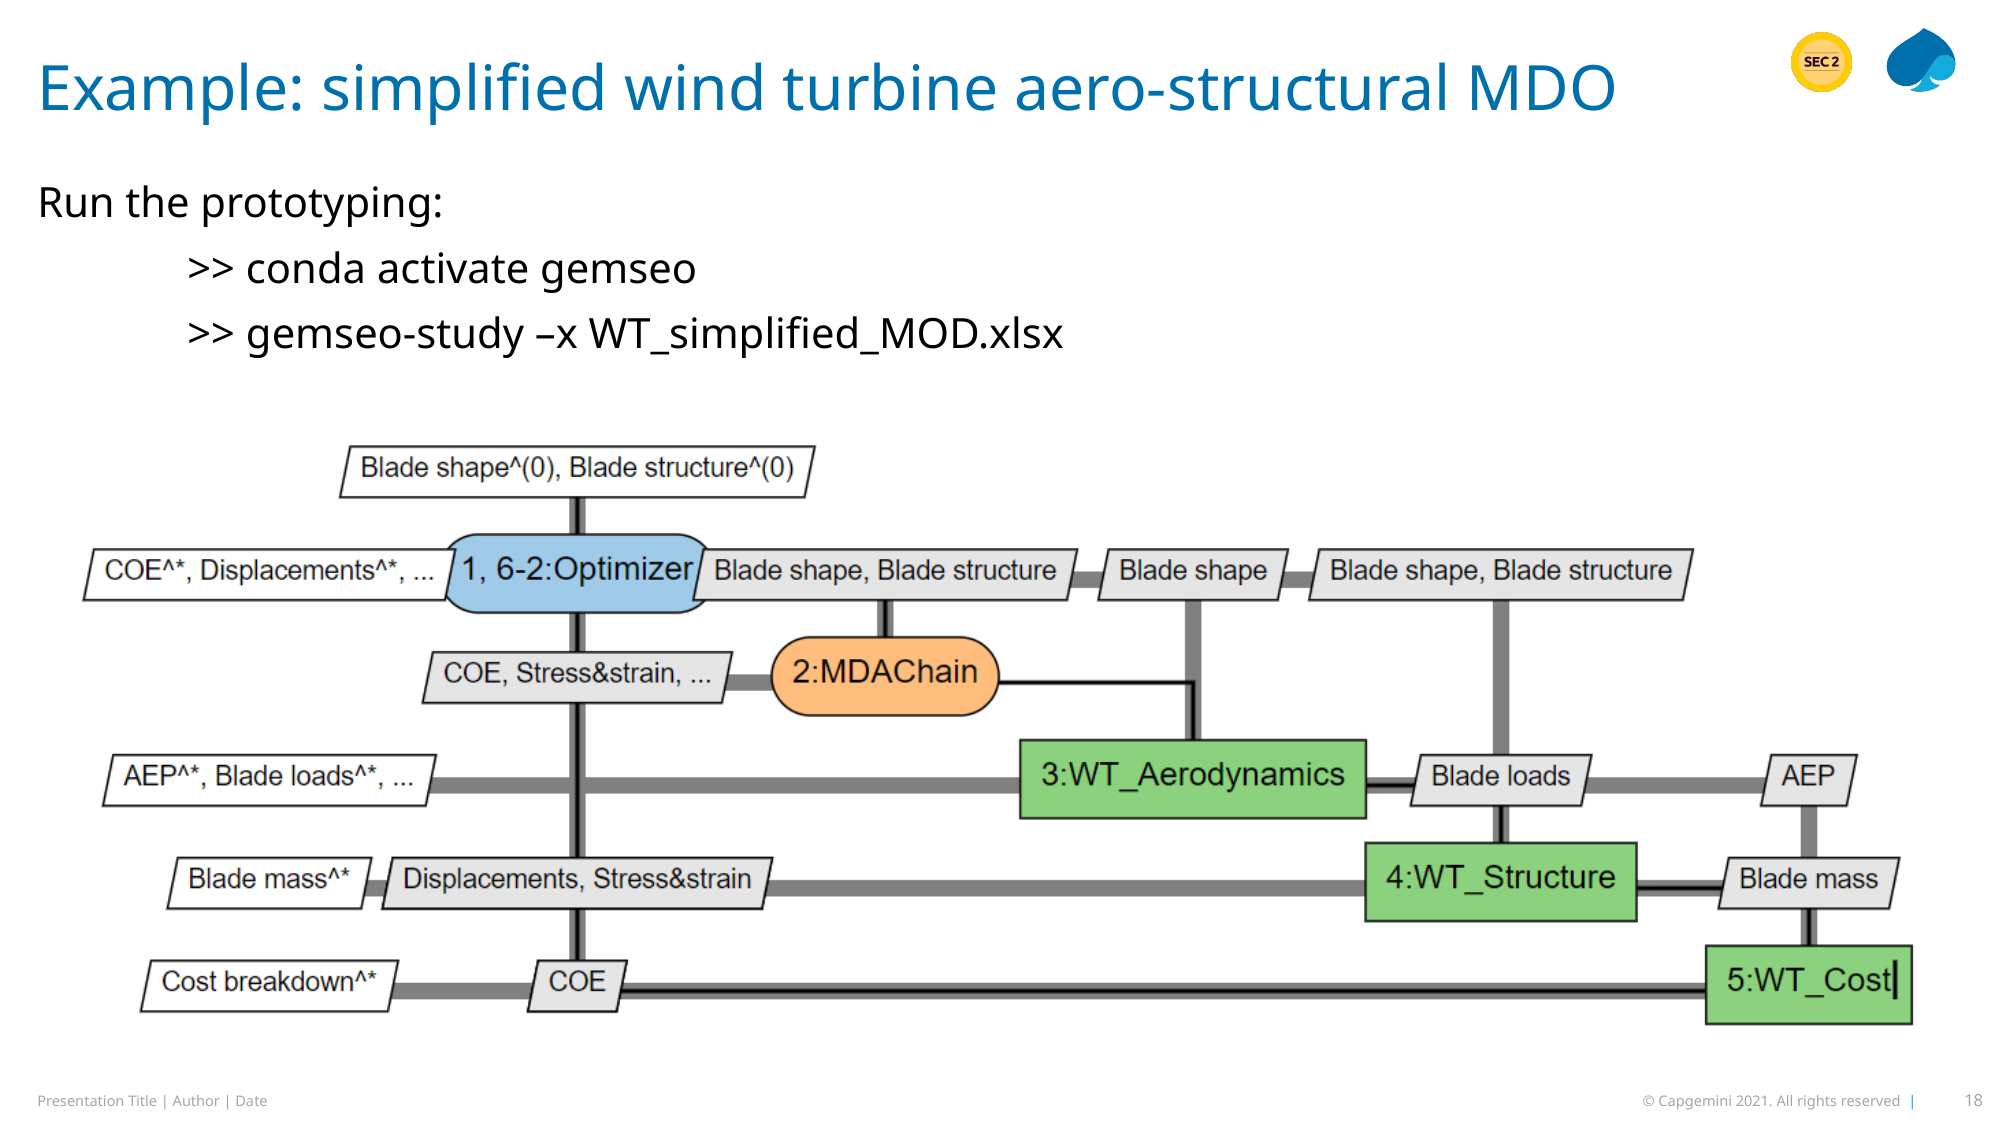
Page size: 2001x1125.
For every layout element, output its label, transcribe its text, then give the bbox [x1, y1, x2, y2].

picture [74, 425, 1920, 1031]
title Example: simplified wind turbine aero-structural MDO [37, 0, 1863, 181]
list Run the prototyping: >> conda activate gemseo >> gemseo-study –x WT_simplified_MOD.xlsx [37, 181, 1957, 1031]
